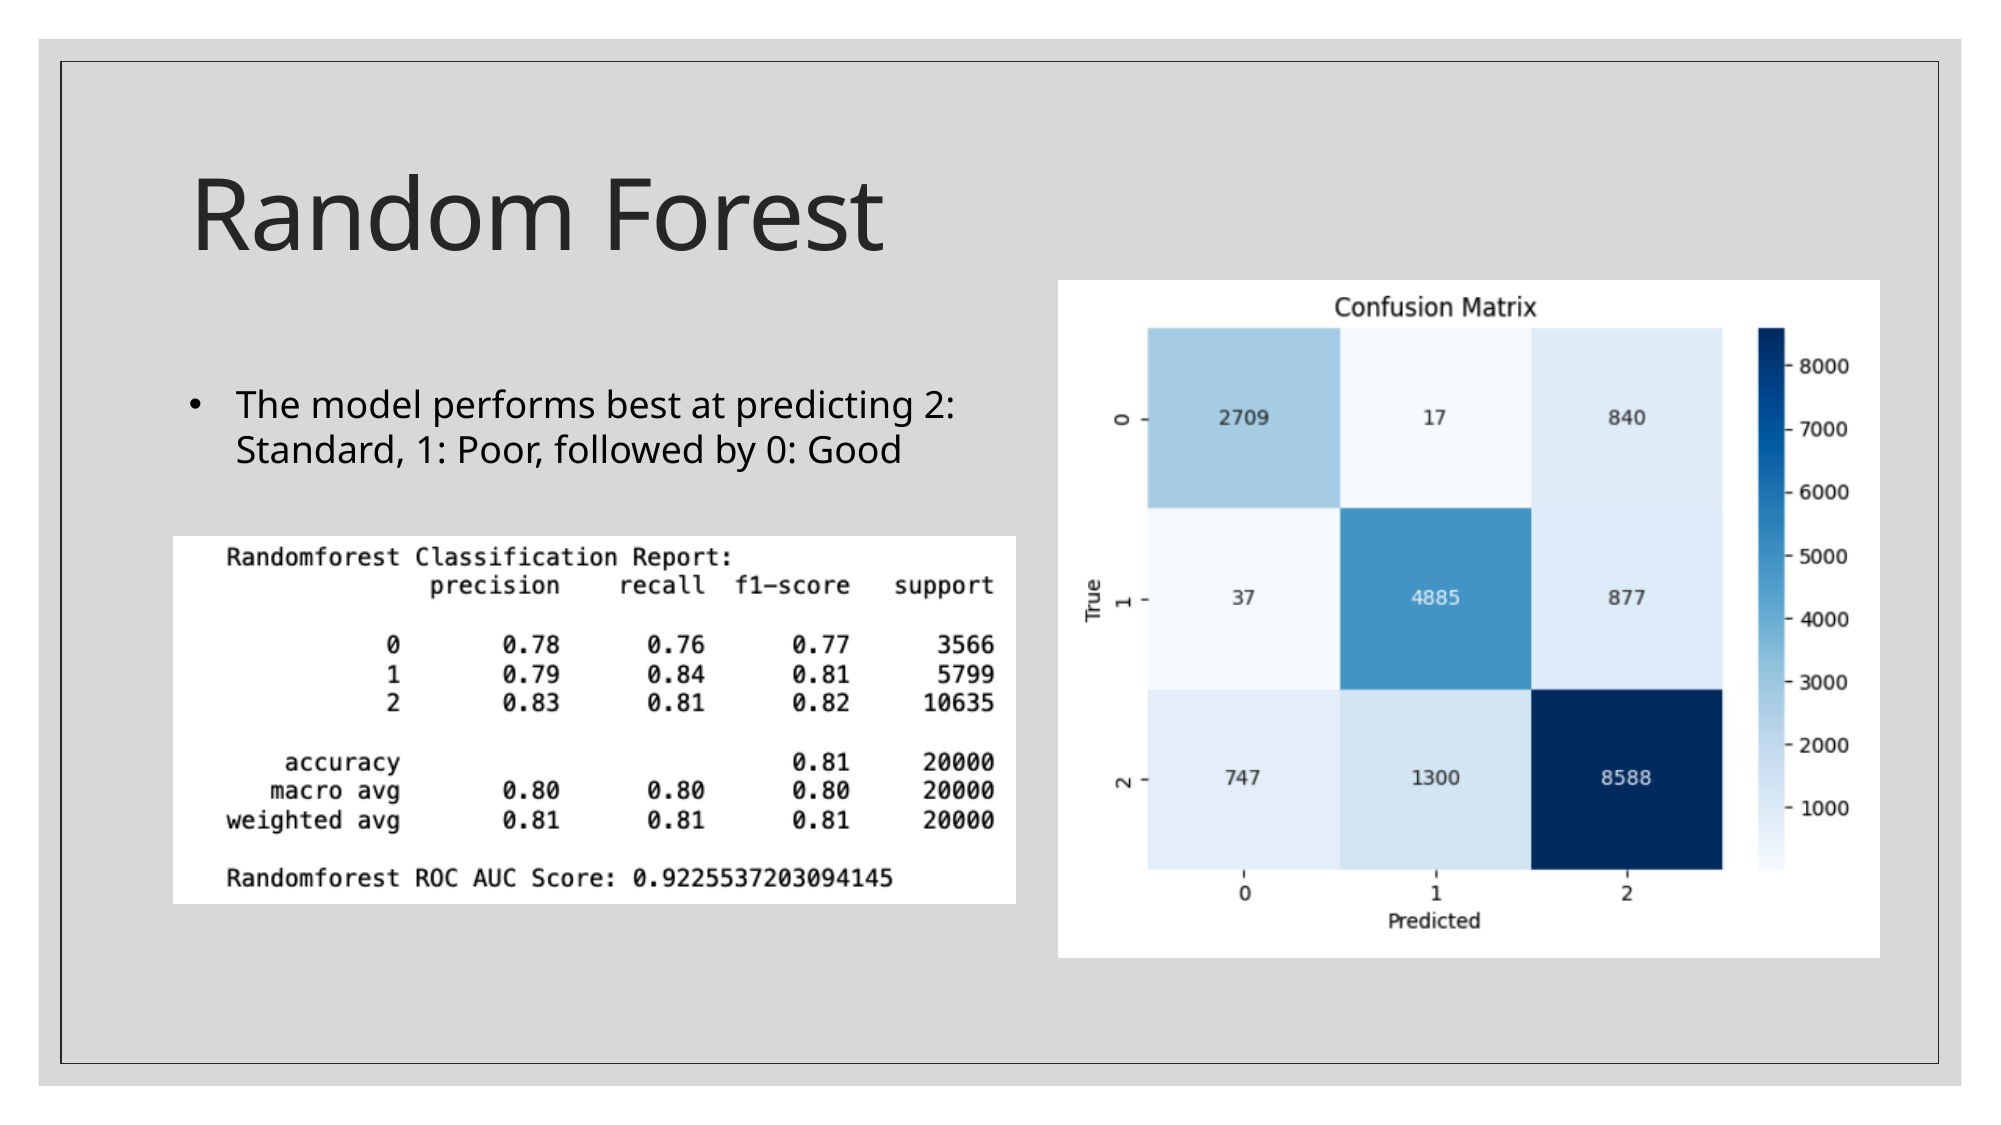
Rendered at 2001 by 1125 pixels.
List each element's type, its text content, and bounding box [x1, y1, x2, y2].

text_box The model performs best at predicting 2: Standard, 1: Poor, followed by 0: Good [173, 328, 995, 479]
picture [1058, 280, 1880, 958]
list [173, 536, 1016, 904]
title Random Forest [174, 105, 1825, 331]
